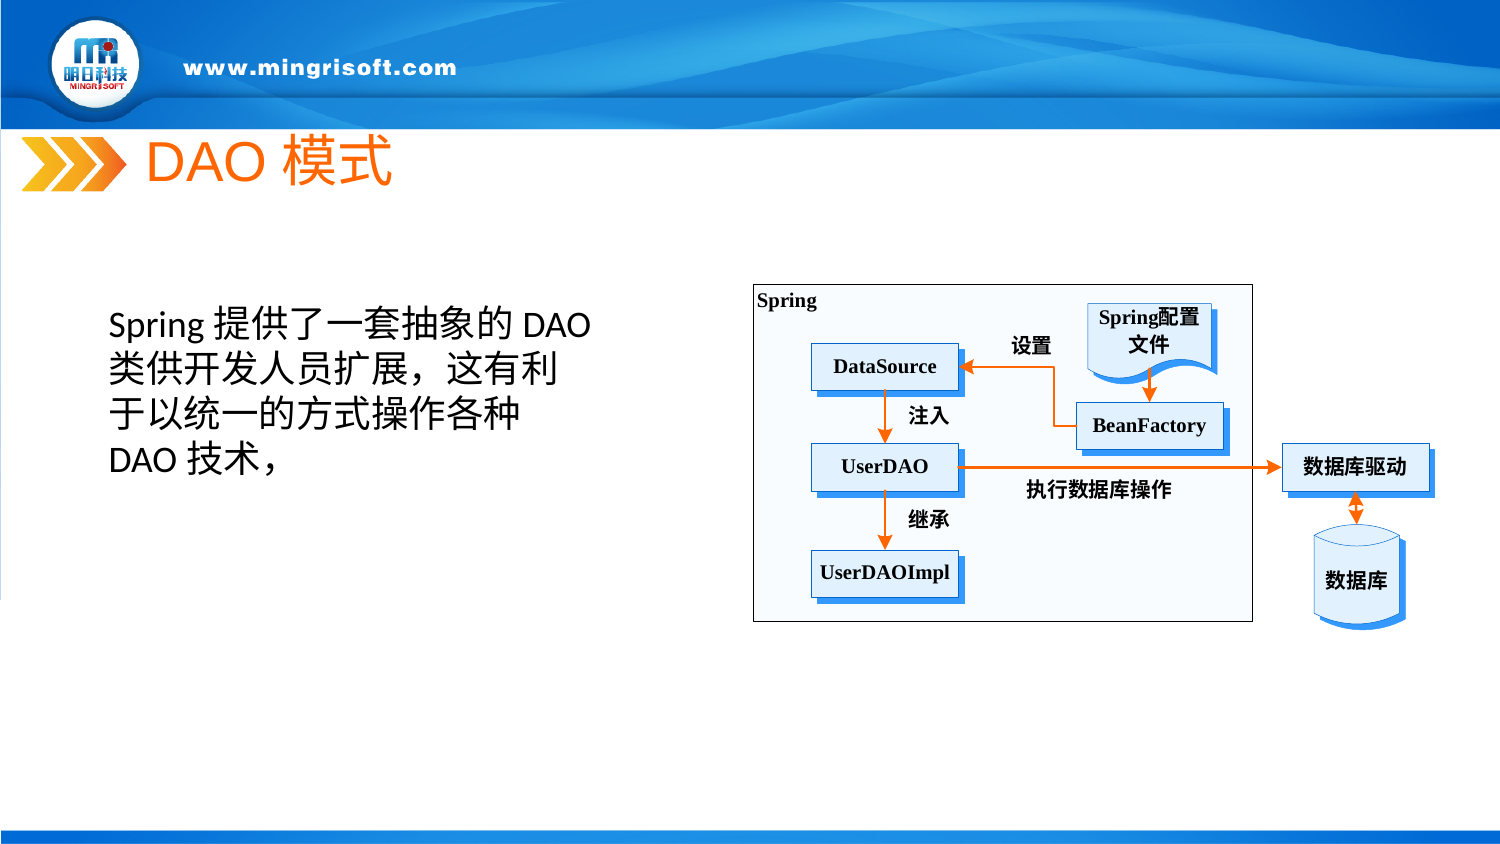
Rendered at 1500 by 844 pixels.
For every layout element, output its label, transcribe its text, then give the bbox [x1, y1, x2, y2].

picture [0, 0, 1500, 844]
text_box DAO模式 [134, 100, 1207, 217]
text_box Spring提供了一套抽象的DAO类供开发人员扩展，这有利于以统一的方式操作各种DAO技术， [93, 292, 610, 488]
